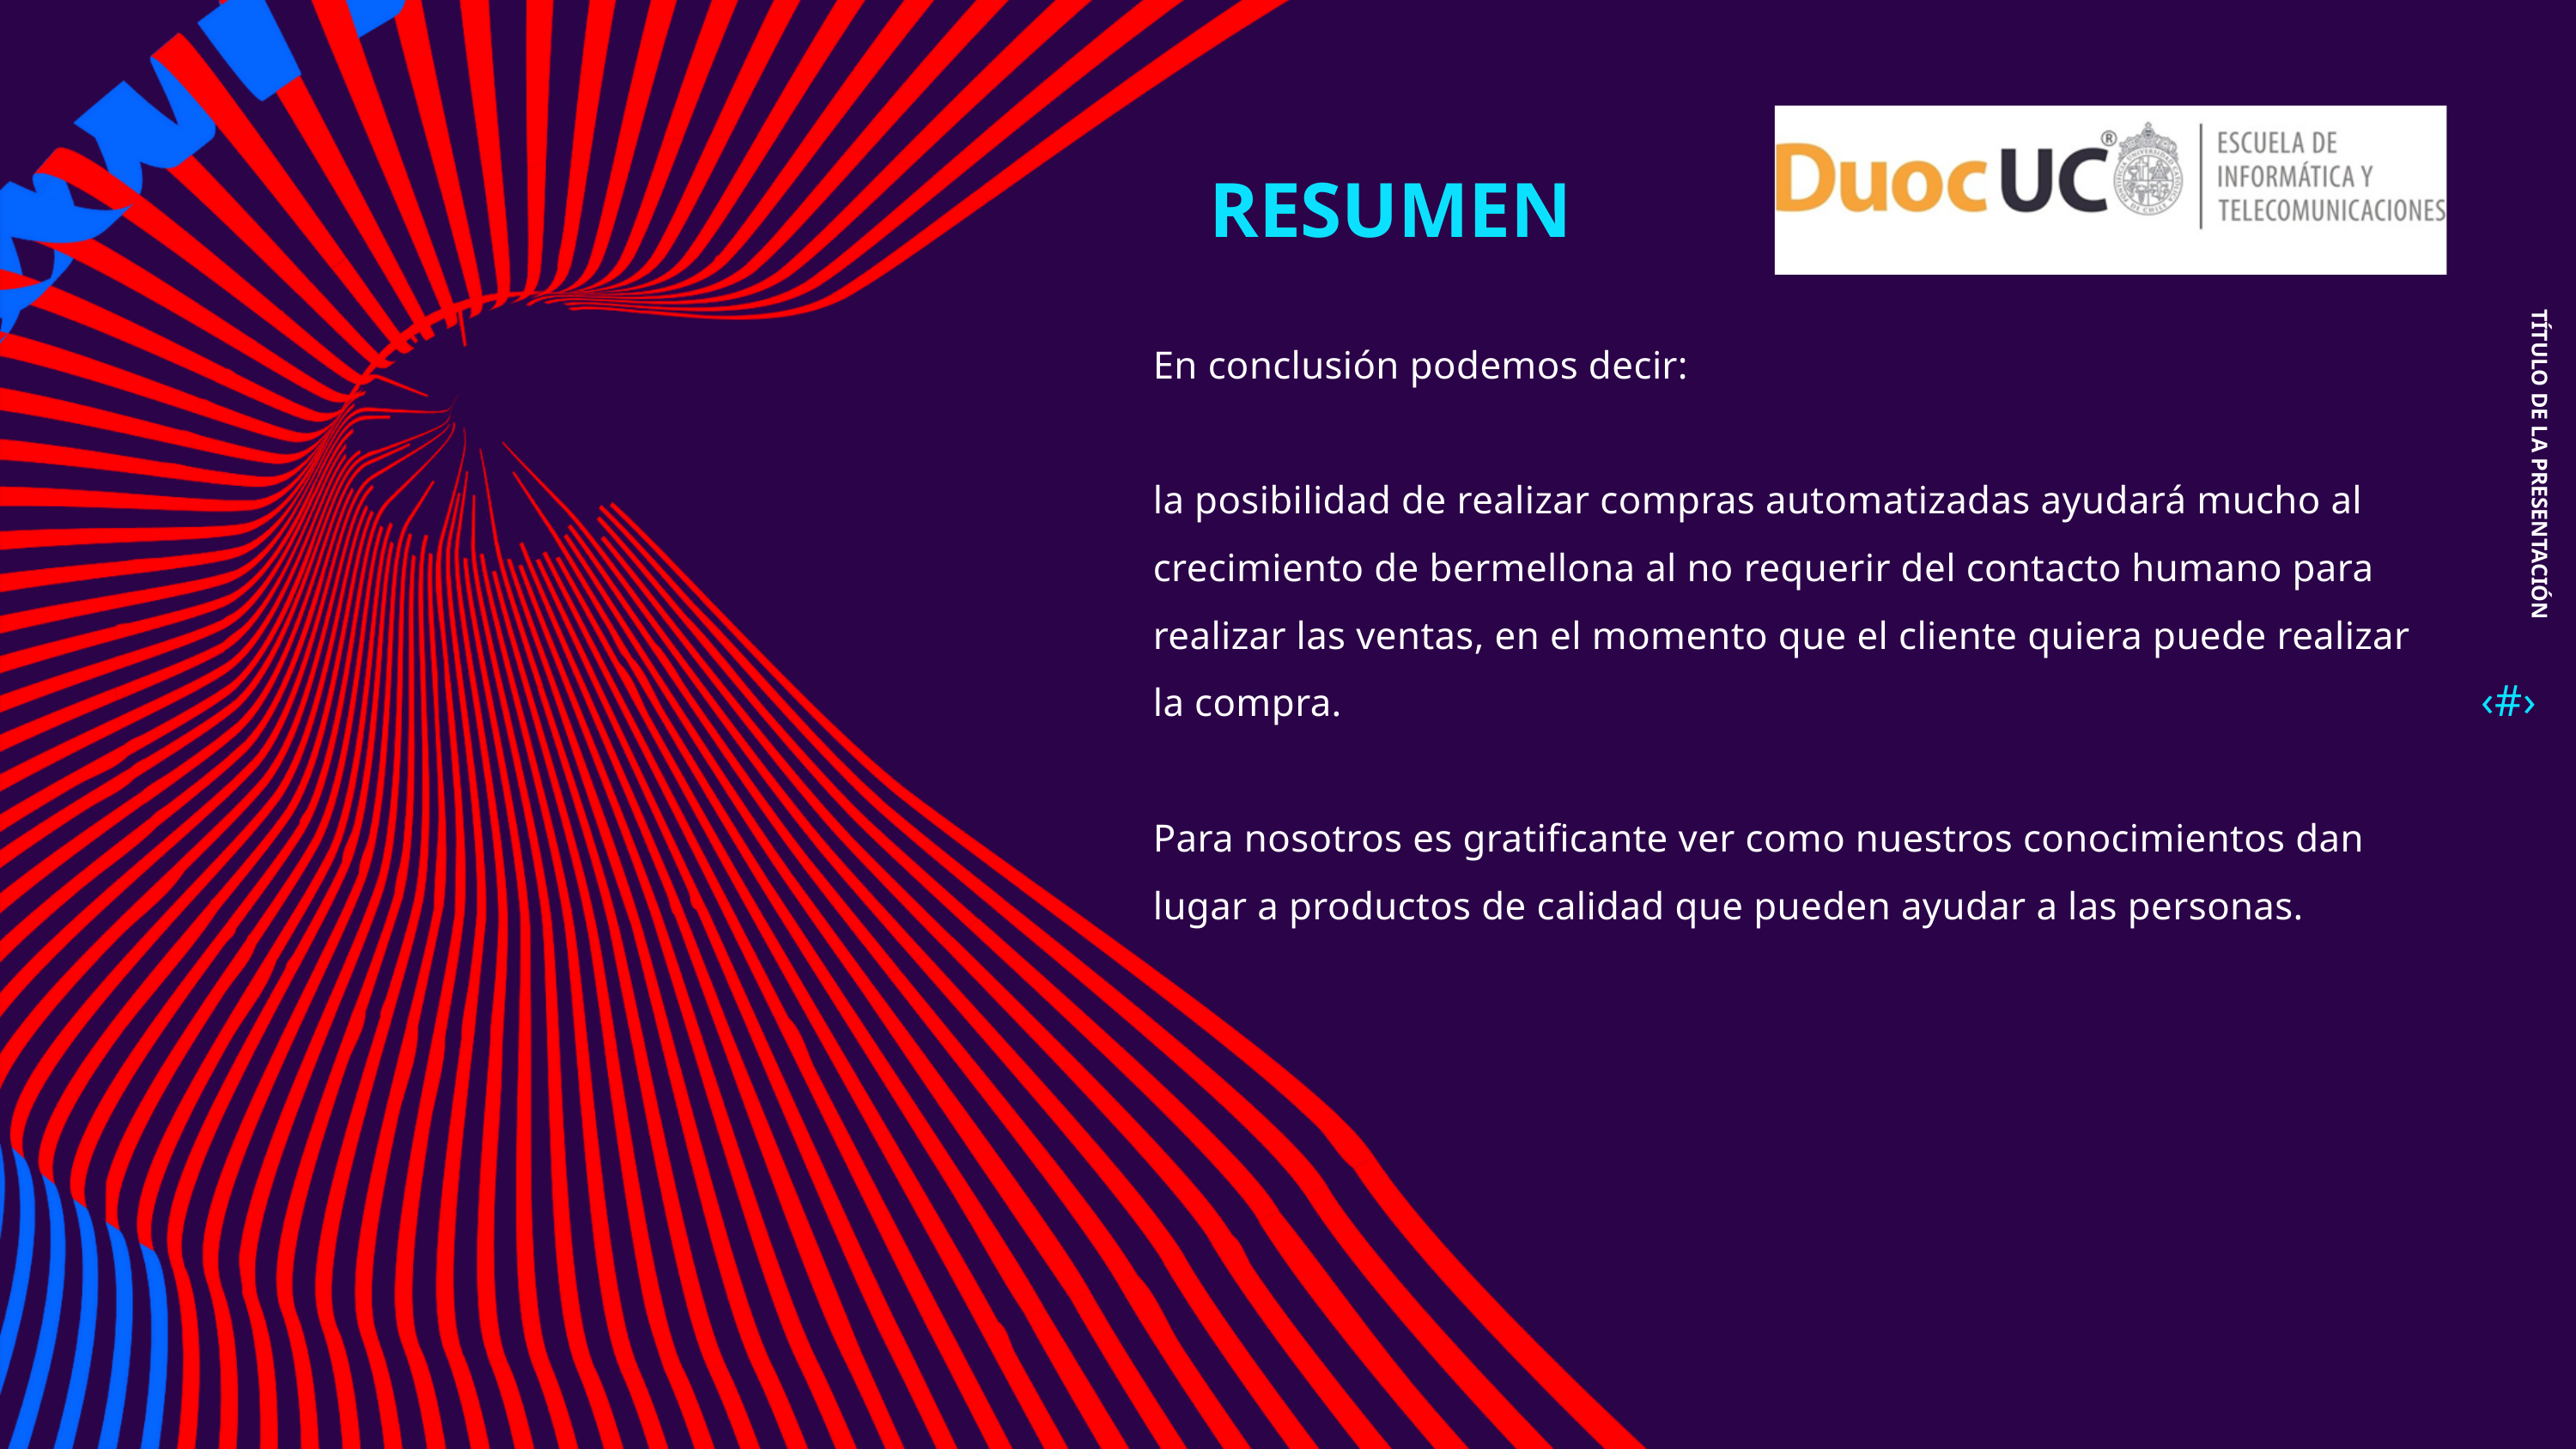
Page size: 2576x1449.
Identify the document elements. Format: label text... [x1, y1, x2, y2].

text_box ‹#› [2446, 673, 2537, 725]
text_box [0, 0, 2576, 1449]
text_box [1774, 106, 2447, 275]
text_box TÍTULO DE LA PRESENTACIÓN [2527, 52, 2554, 620]
text_box RESUMEN [1209, 171, 1774, 252]
text_box En conclusión podemos decir: la posibilidad de realizar compras automatizadas ayudará mucho al crecimiento de bermellona al no requerir del contacto humano para realizar las ventas, en el momento que el cliente quiera puede realizar la compra. Para nosotros es gratificante ver como nuestros conocimientos dan lugar a productos de calidad que pueden ayudar a las personas. [1152, 318, 2447, 928]
